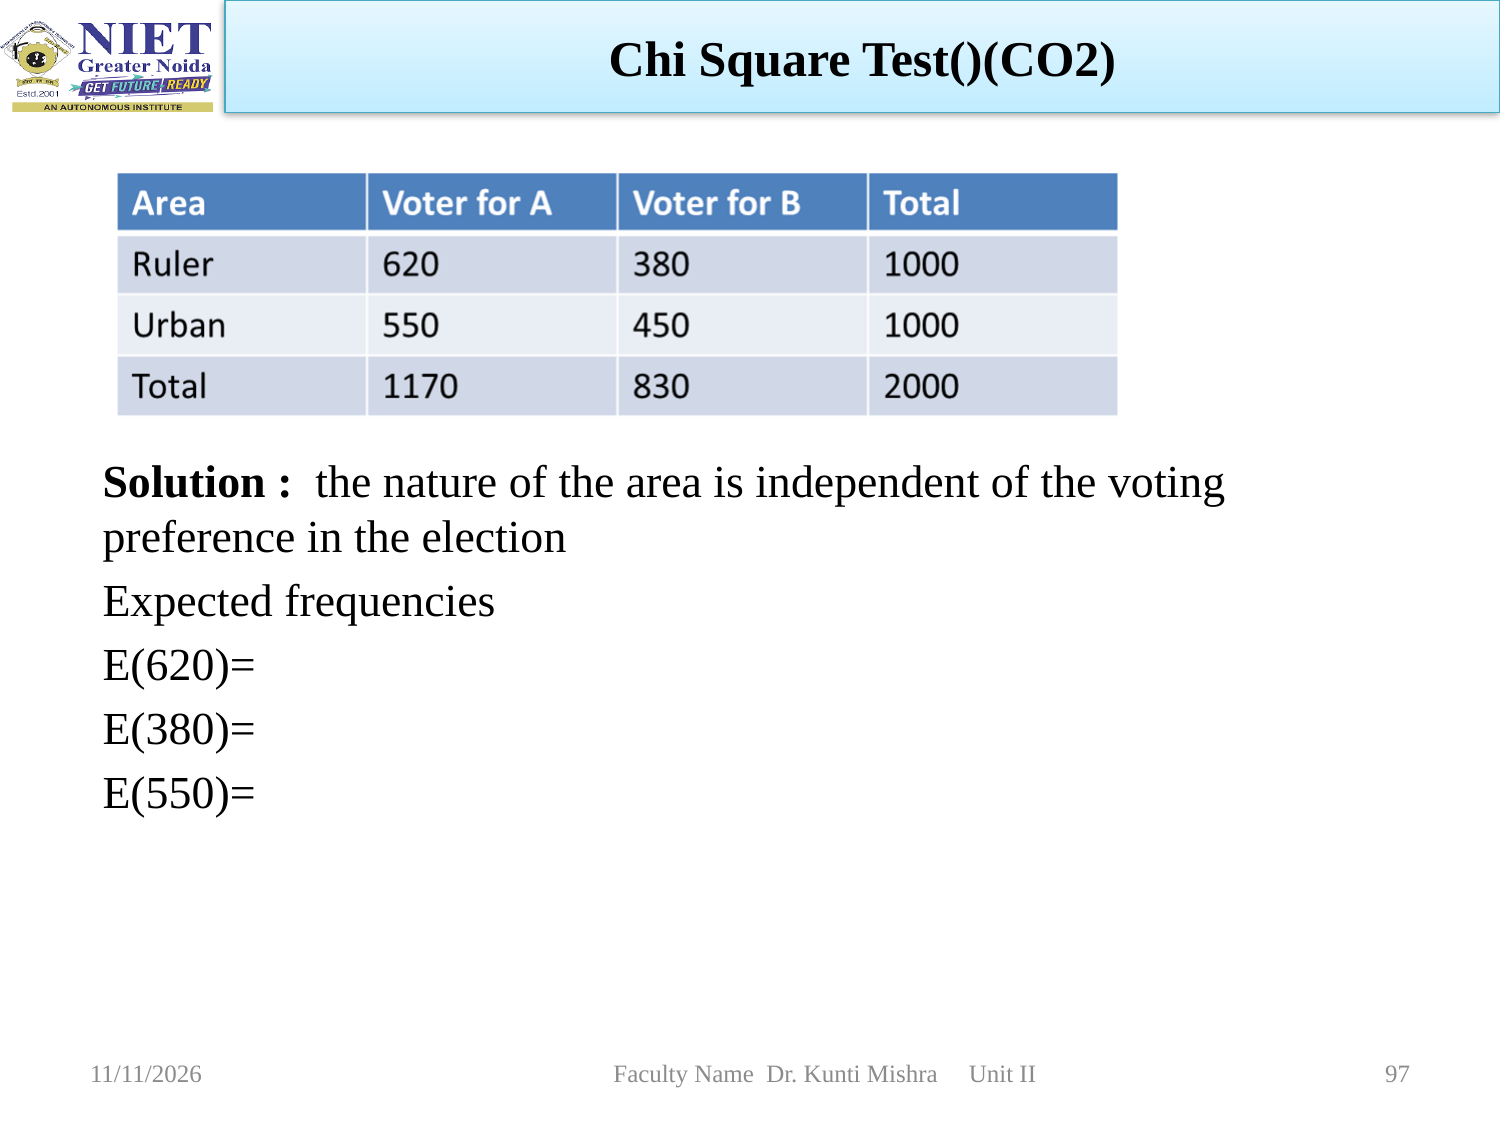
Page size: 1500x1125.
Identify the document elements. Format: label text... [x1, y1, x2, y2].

picture [116, 167, 1119, 432]
picture [0, 21, 213, 112]
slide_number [75, 1042, 412, 1103]
footer Faculty Name Dr. Kunti Mishra Unit II [412, 1042, 1074, 1103]
slide_number 97 [1074, 1042, 1425, 1103]
